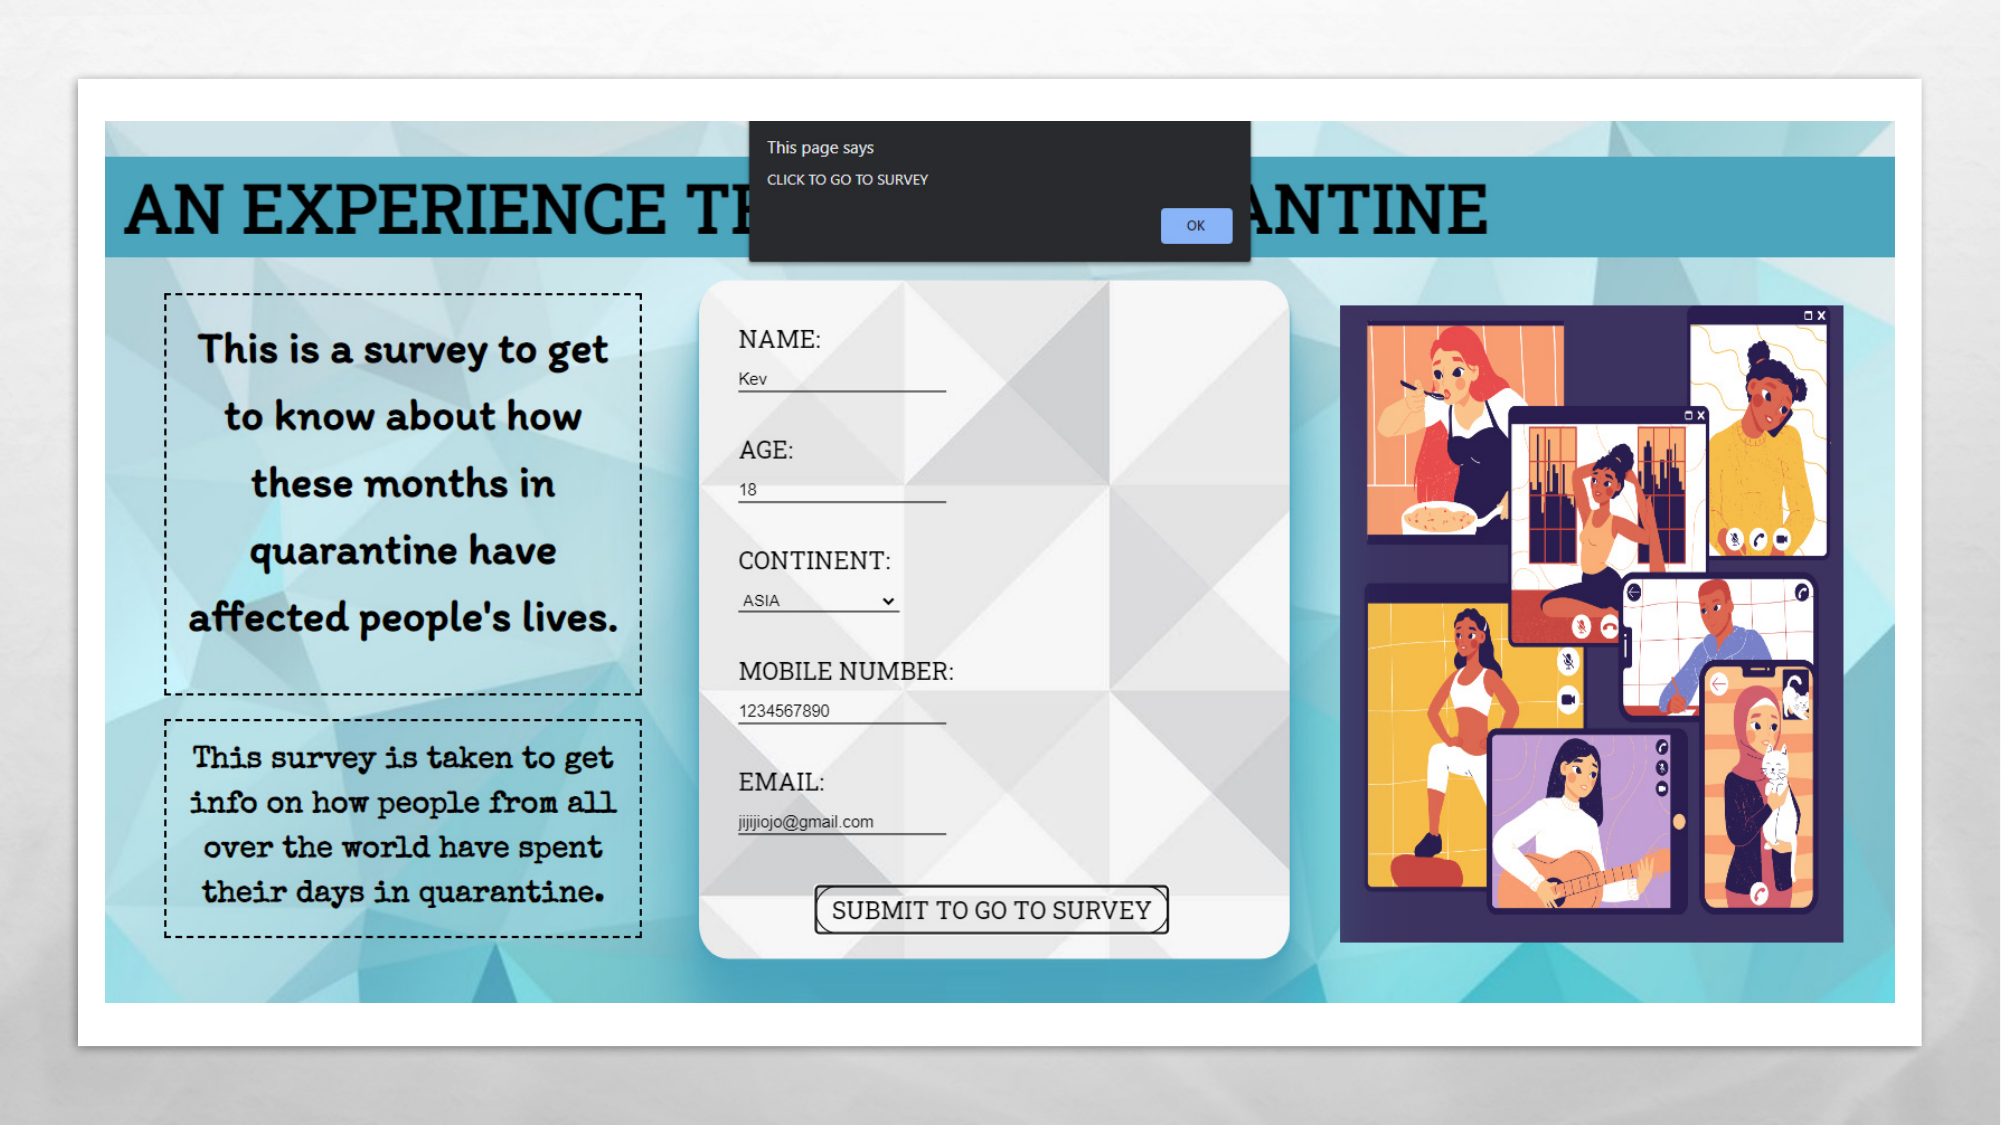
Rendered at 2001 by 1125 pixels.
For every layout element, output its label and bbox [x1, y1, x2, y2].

text_box [77, 77, 1923, 1048]
text_box [0, 0, 2000, 1125]
picture [105, 121, 1895, 1004]
